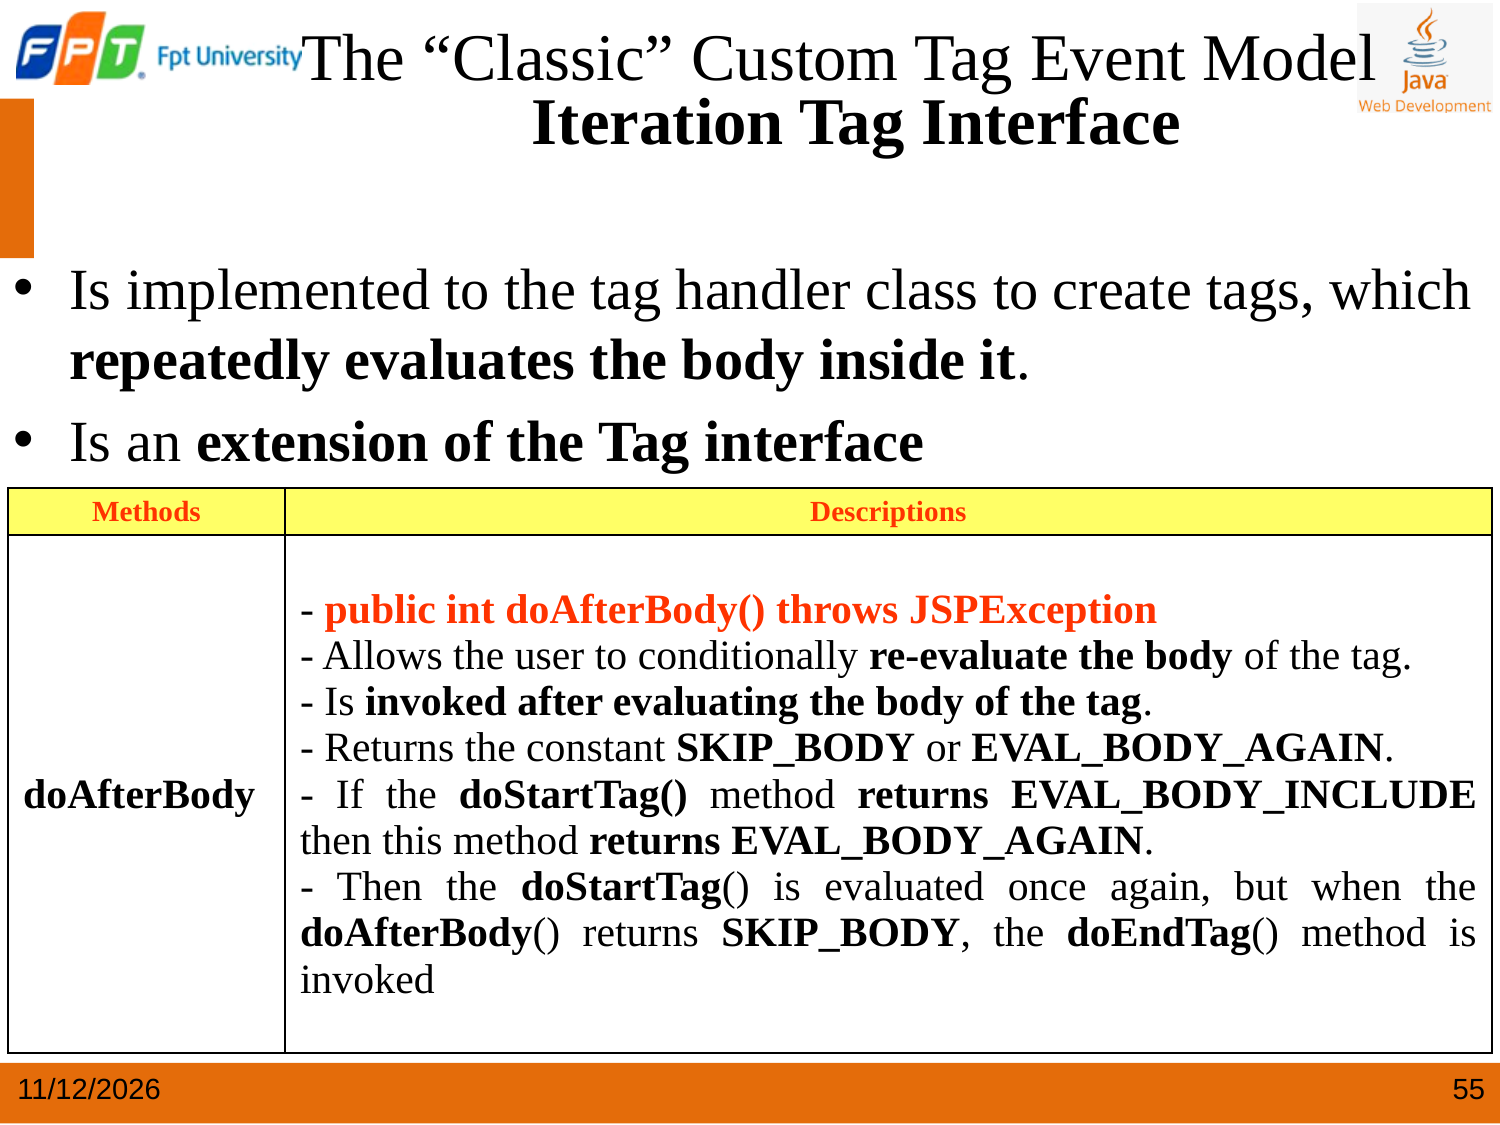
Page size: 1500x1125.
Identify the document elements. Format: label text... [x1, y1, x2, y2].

picture [1446, 3, 1493, 113]
table_header Descriptions [286, 489, 1491, 534]
title The “Classic” Custom Tag Event Model Iteration Tag Interface [252, 0, 1446, 187]
table_cell - public int doAfterBody() throws JSPException - Allows the user to conditionally re-evaluate the body of the tag. - Is invoked after evaluating the body of the tag. - Returns the constant SKIP_BODY or EVAL_BODY_AGAIN. - If the doStartTag() method returns EVAL_BODY_INCLUDE then this method returns EVAL_BODY_AGAIN. - Then the doStartTag() is evaluated once again, but when the doAfterBody() returns SKIP_BODY, the doEndTag() method is invoked [286, 536, 1491, 1052]
picture [16, 11, 252, 85]
table_cell doAfterBody [9, 536, 284, 1052]
list Is implemented to the tag handler class to create tags, which repeatedly evaluates the body inside it. Is an extension of the Tag interface [0, 243, 1499, 490]
table_header Methods [9, 489, 284, 534]
slide_number 55 [1050, 1063, 1500, 1124]
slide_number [2, 1063, 231, 1123]
